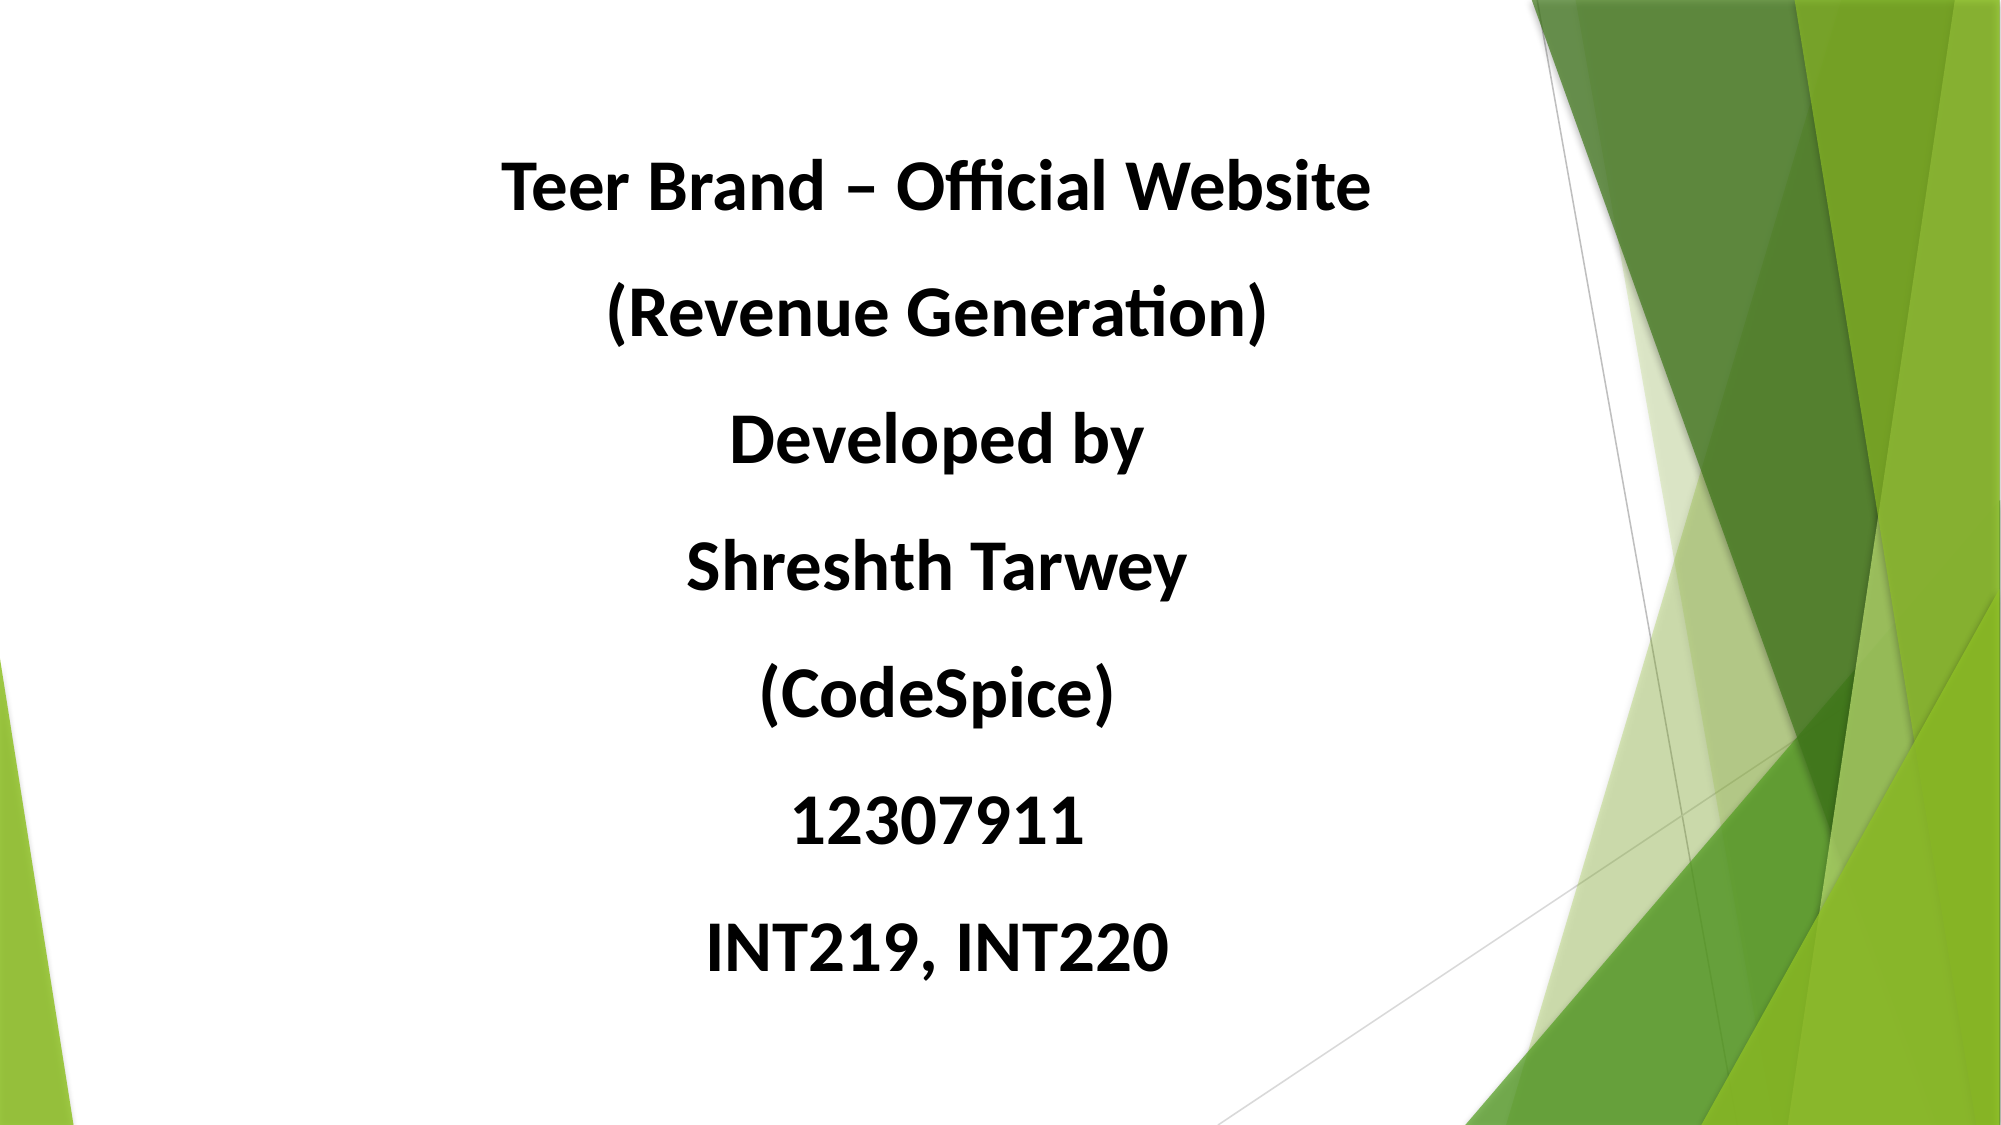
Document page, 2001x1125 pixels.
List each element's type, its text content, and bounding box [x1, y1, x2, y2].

list Teer Brand – Official Website (Revenue Generation) Developed by Shreshth Tarwey (CodeSpice) 12307911 INT219, INT220 [162, 123, 1713, 926]
